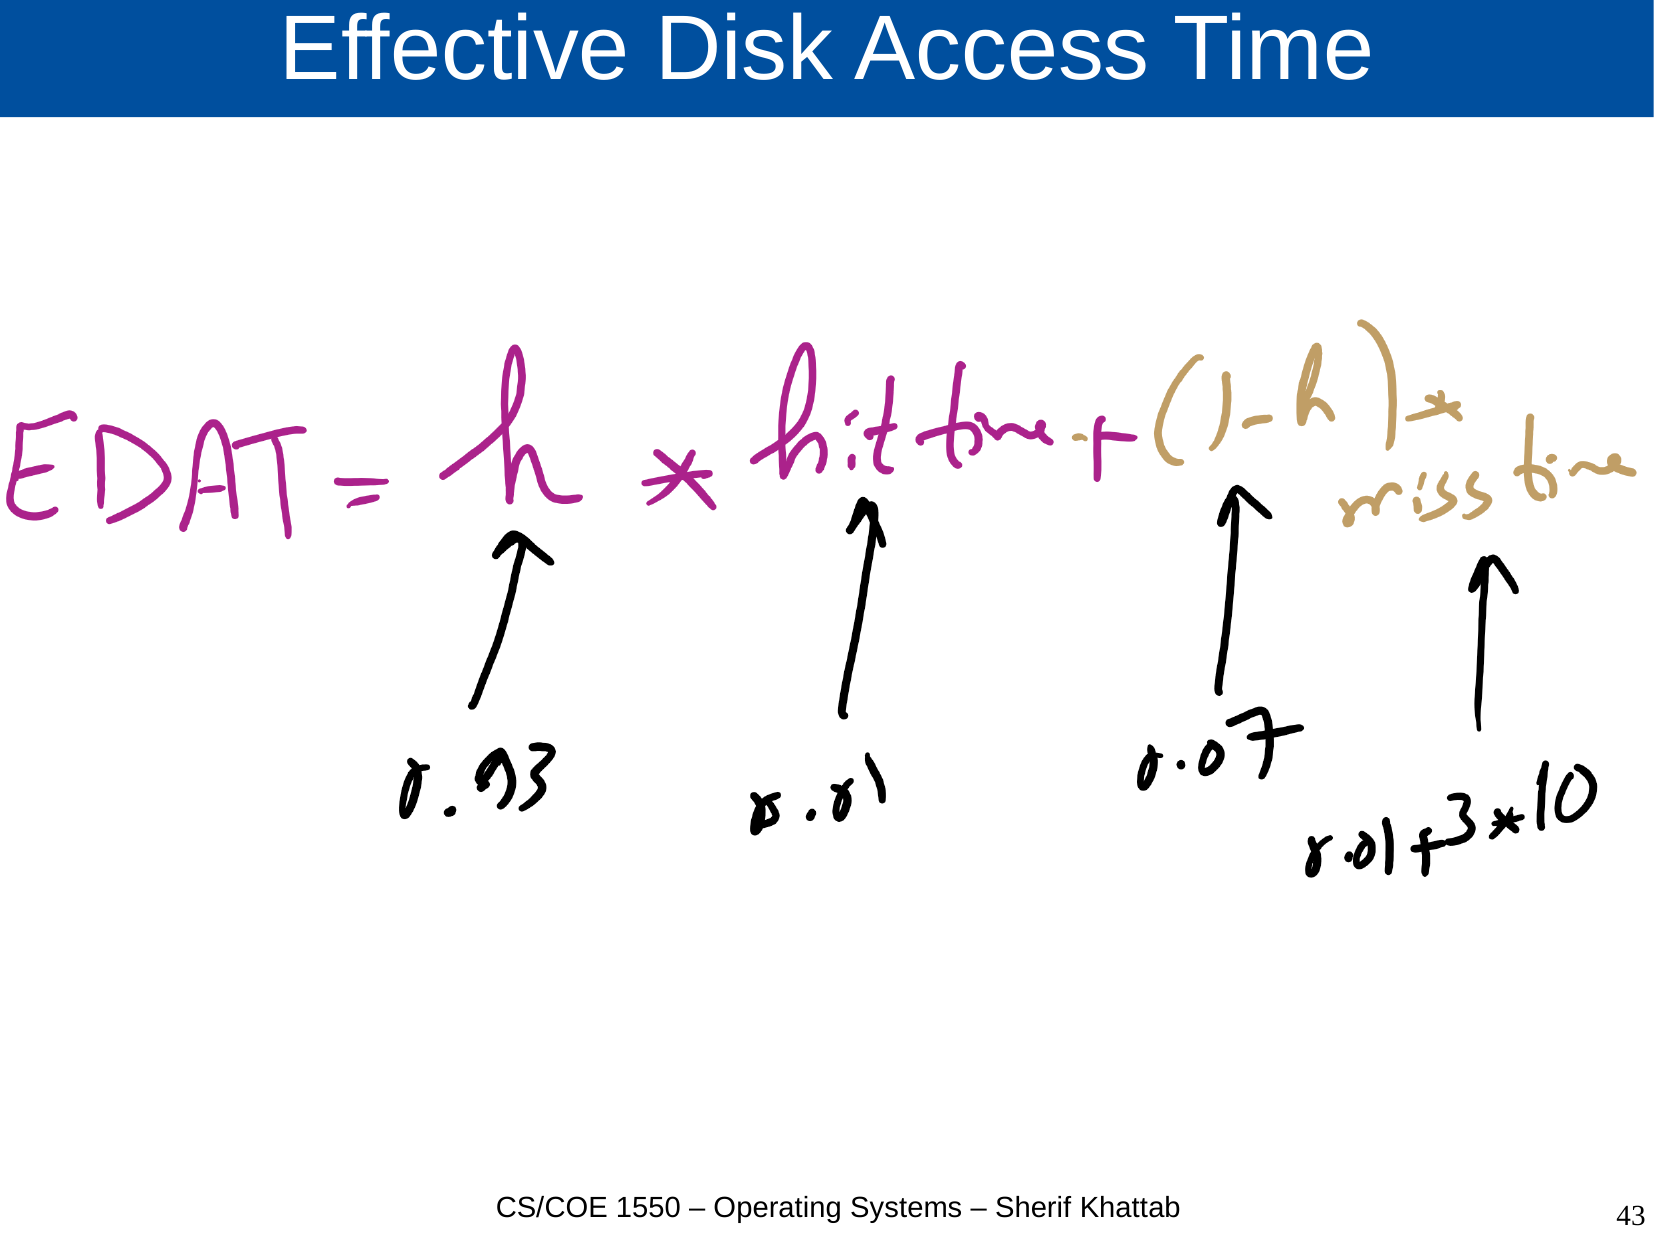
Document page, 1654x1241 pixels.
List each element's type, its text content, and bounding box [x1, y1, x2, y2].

footer CS/COE 1550 – Operating Systems – Sherif Khattab [460, 1190, 1217, 1241]
slide_number 43 [1265, 1198, 1647, 1241]
picture [0, 316, 1654, 924]
title Effective Disk Access Time [0, 0, 1654, 118]
